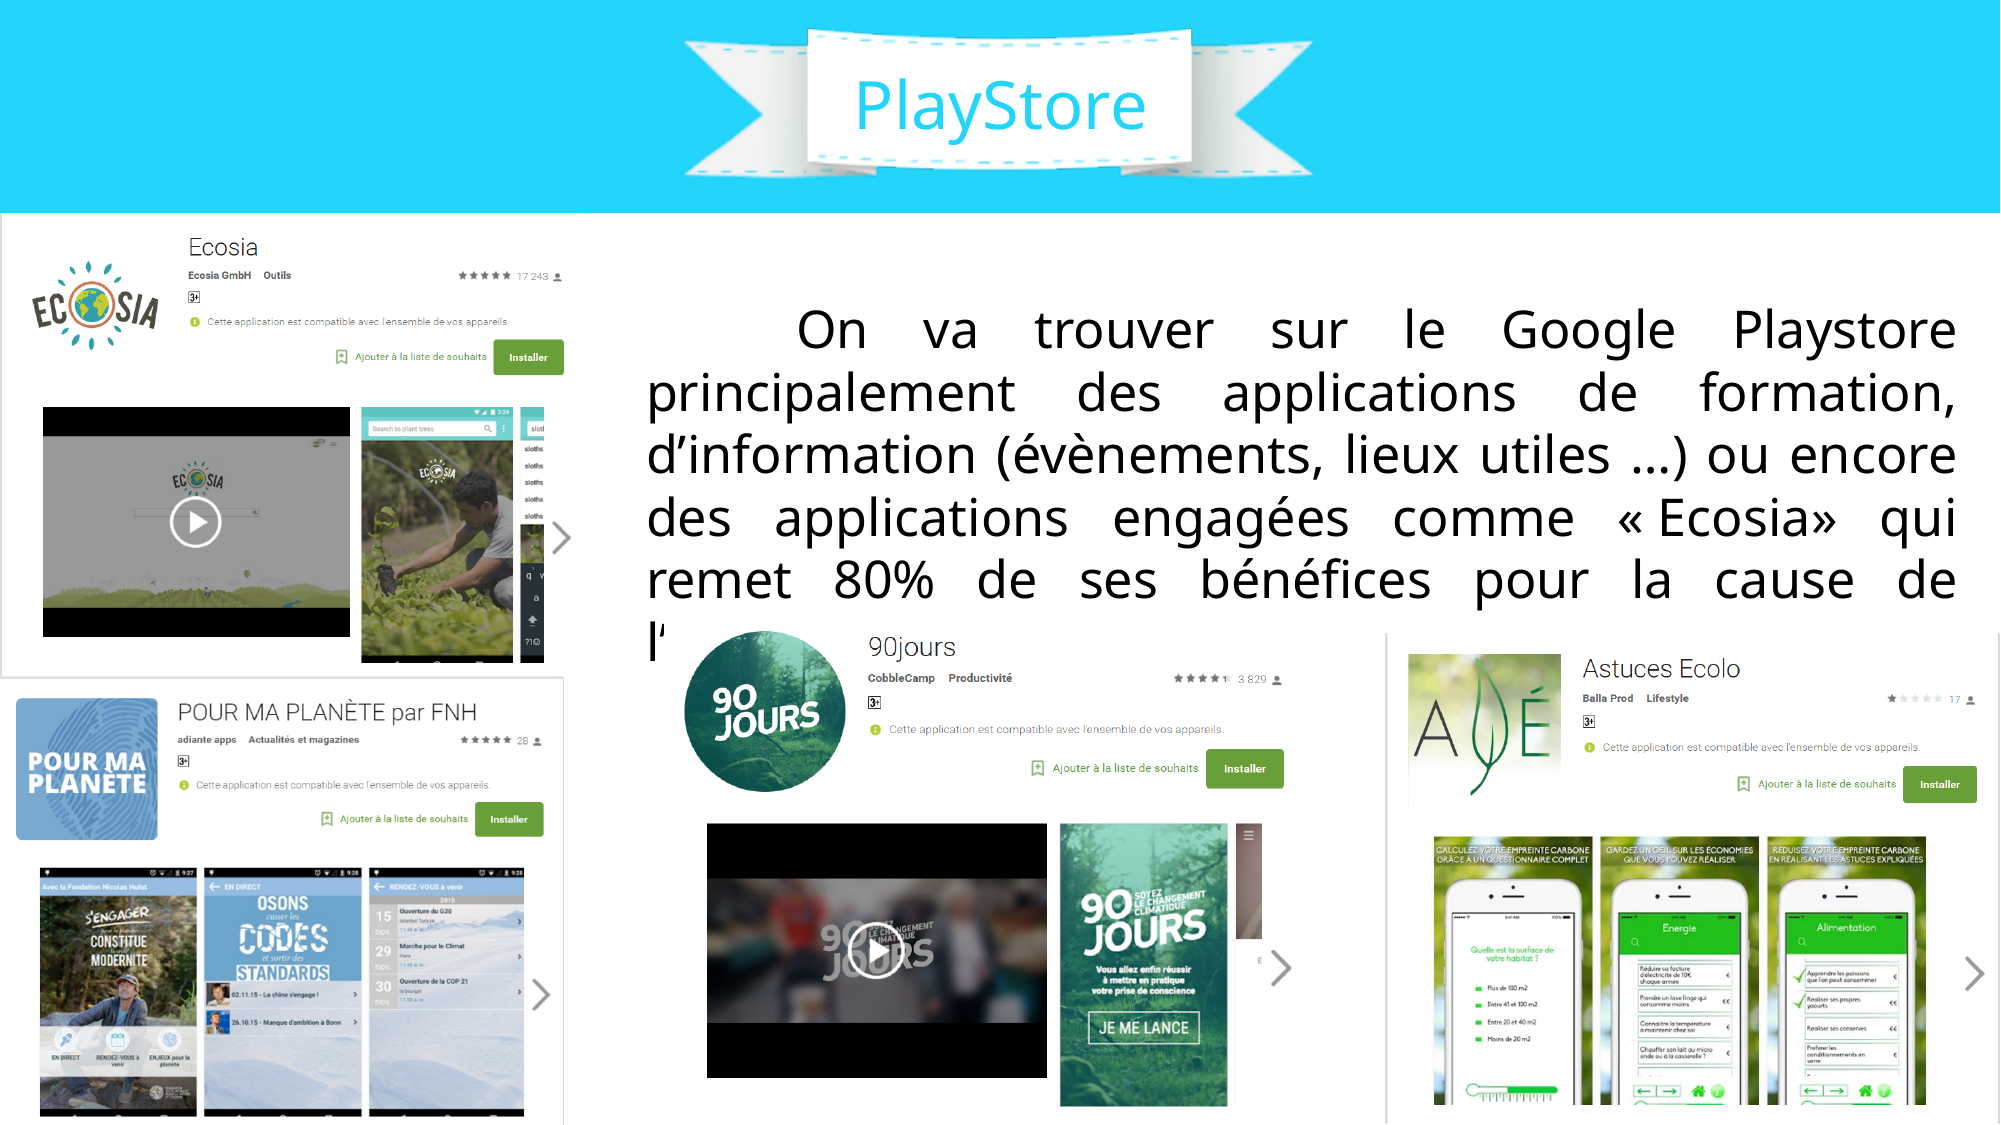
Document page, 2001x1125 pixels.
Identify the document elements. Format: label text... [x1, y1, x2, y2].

text_box On va trouver sur le Google Playstore principalement des applications de formation, d’information (évènements, lieux utiles …) ou encore des applications engagées comme « Ecosia» qui remet 80% de ses bénéfices pour la cause de l’environnement. [631, 289, 1974, 679]
picture [0, 213, 583, 1125]
picture [669, 20, 1331, 193]
picture [1384, 633, 2000, 1124]
picture [664, 610, 1303, 1124]
text_box [0, 0, 2000, 214]
